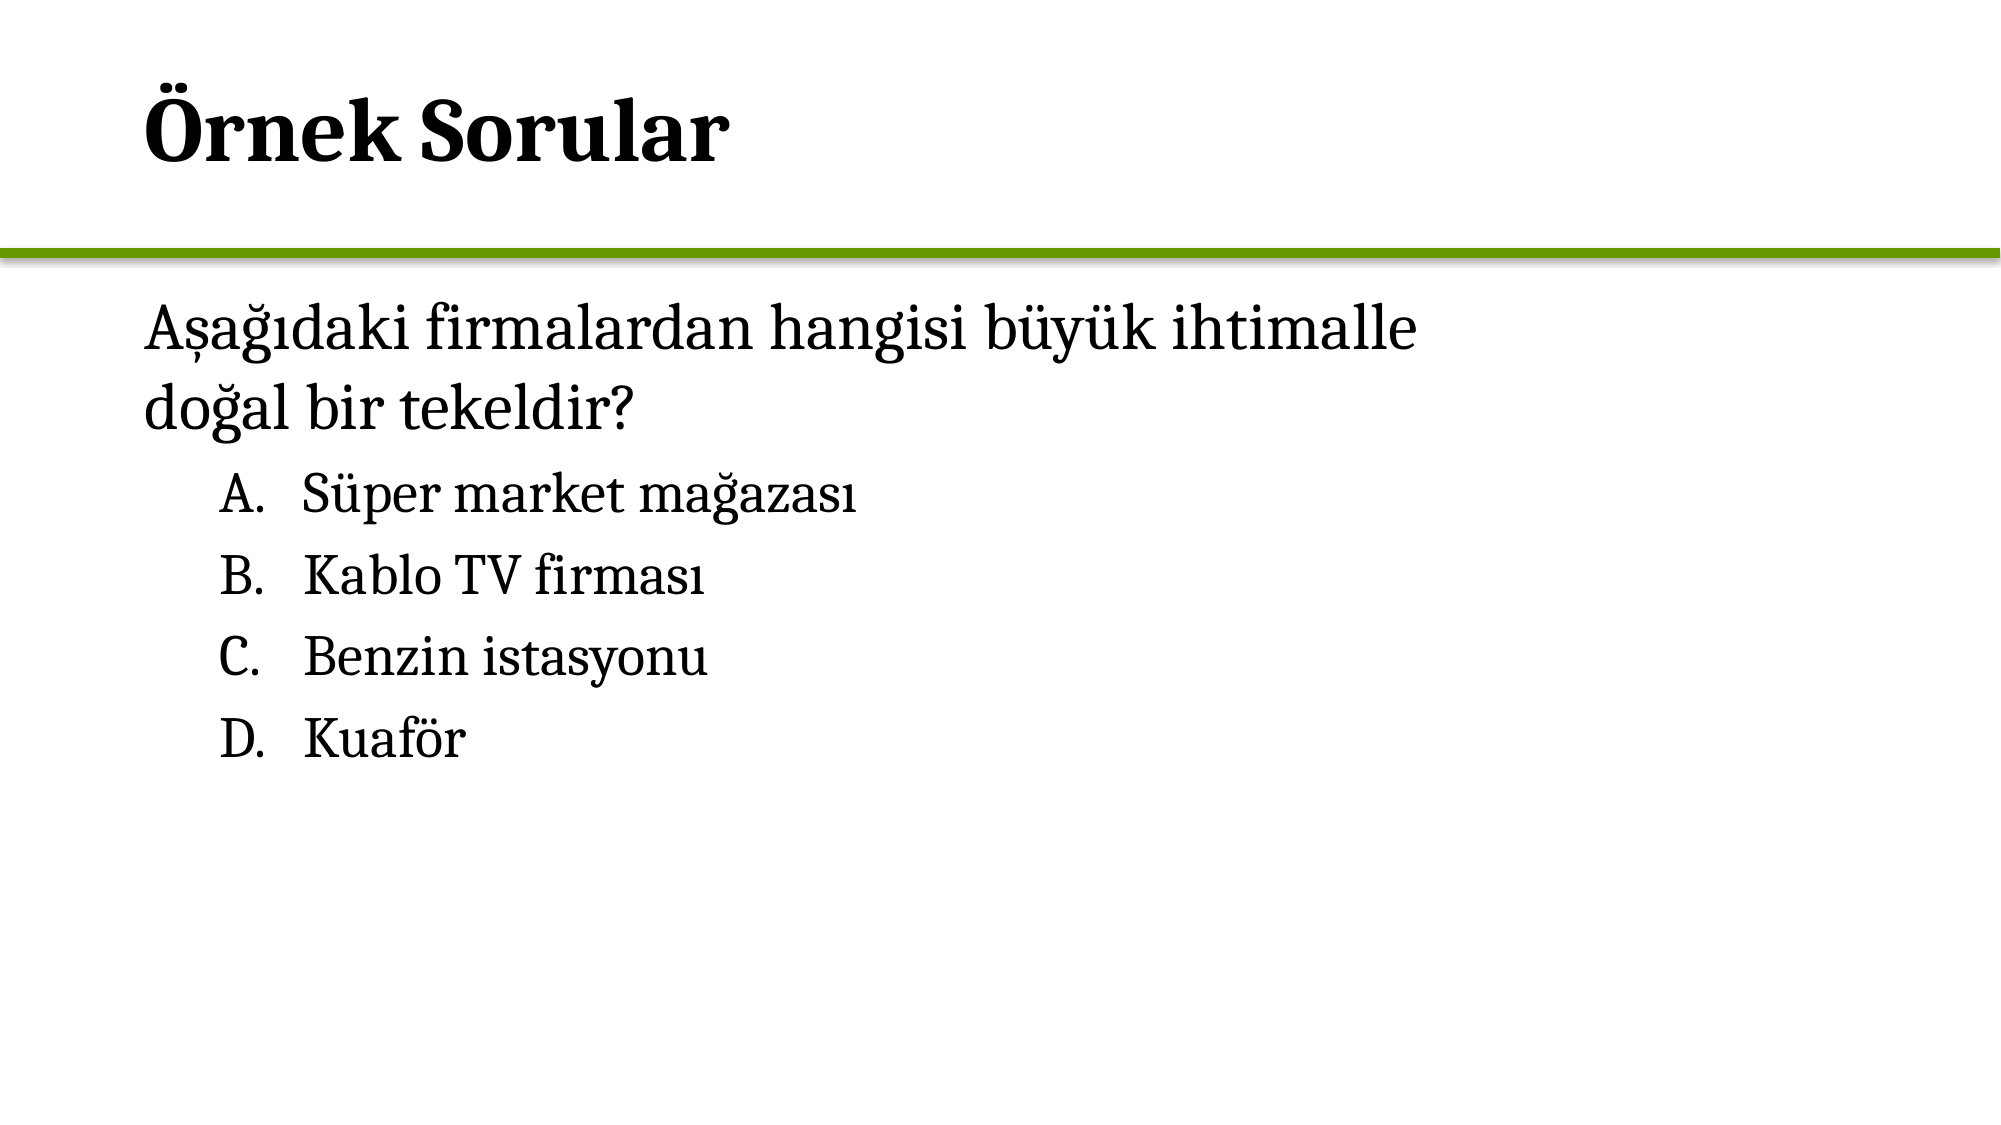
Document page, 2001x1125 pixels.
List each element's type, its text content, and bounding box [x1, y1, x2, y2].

title Örnek Sorular [129, 0, 1480, 251]
list Aşağıdaki firmalardan hangisi büyük ihtimalle doğal bir tekeldir? Süper market mağazası Kablo TV firması Benzin istasyonu Kuaför [129, 274, 1557, 1079]
